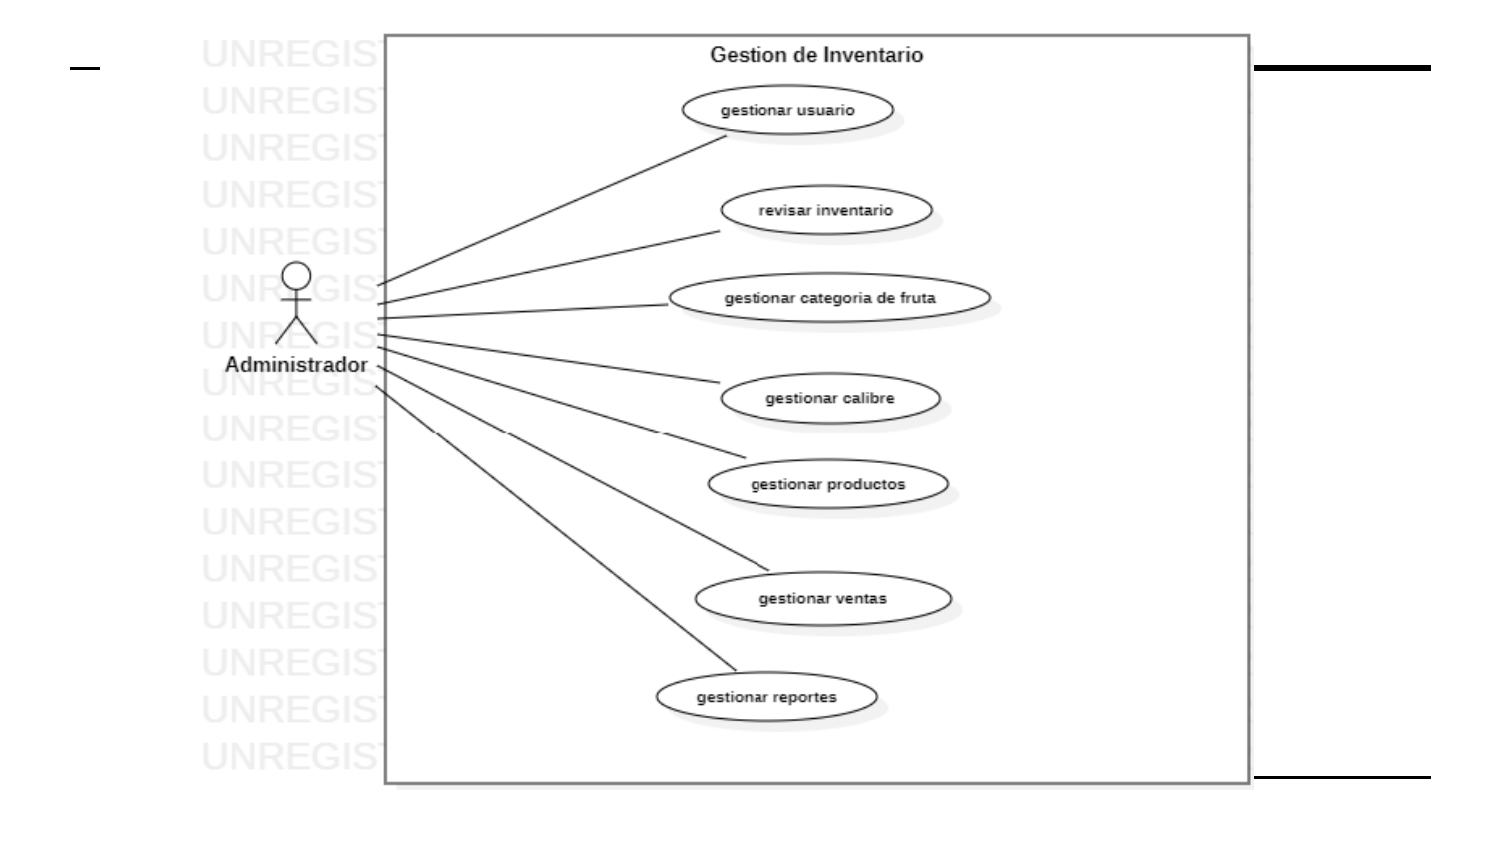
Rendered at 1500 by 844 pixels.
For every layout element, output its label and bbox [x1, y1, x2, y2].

picture [203, 31, 1254, 790]
